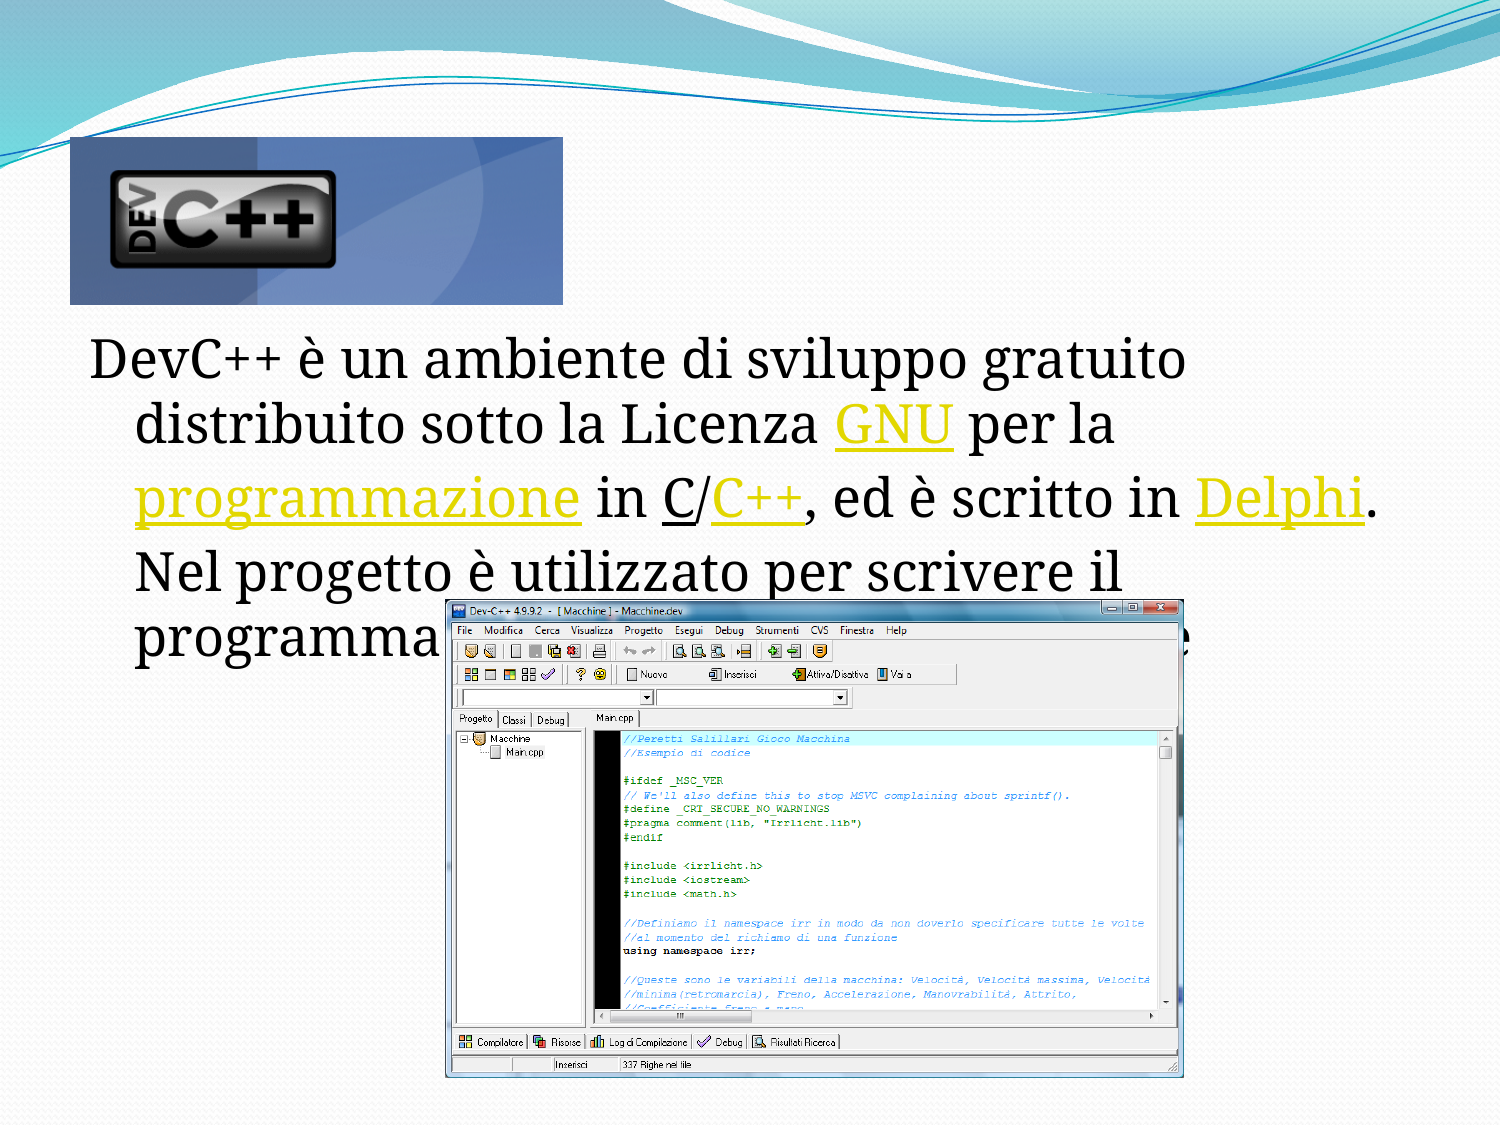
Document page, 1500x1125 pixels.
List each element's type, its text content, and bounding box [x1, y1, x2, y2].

picture [70, 136, 563, 305]
picture [445, 599, 1184, 1078]
list DevC++ è un ambiente di sviluppo gratuito distribuito sotto la Licenza GNU per la programmazione in C/C++, ed è scritto in Delphi. Nel progetto è utilizzato per scrivere il programma e la creazione dell’eseguibile [75, 317, 1425, 1038]
title DevC++ [75, 115, 1425, 303]
